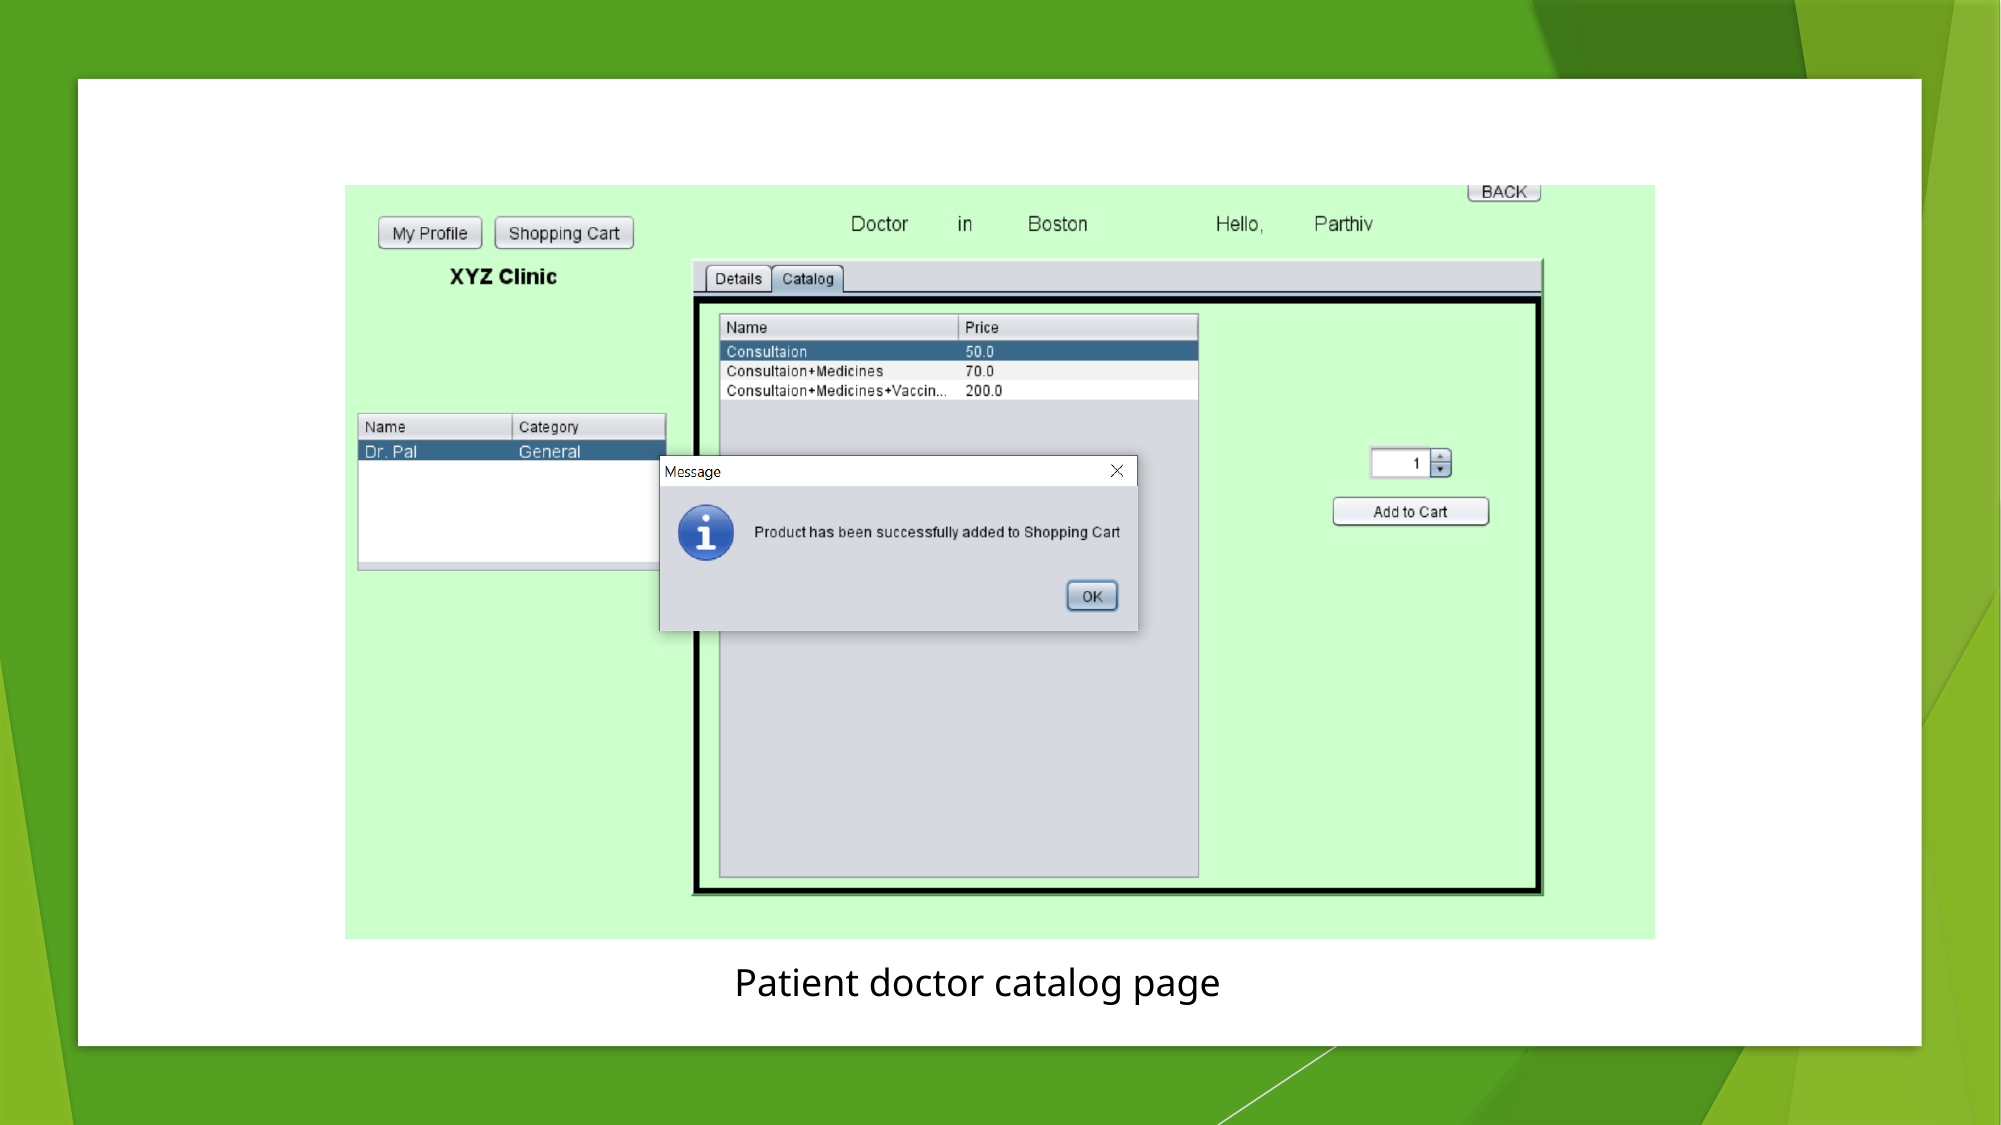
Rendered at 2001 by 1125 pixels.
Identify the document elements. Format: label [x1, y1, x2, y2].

picture [344, 185, 1656, 940]
text_box [0, 0, 2000, 1125]
